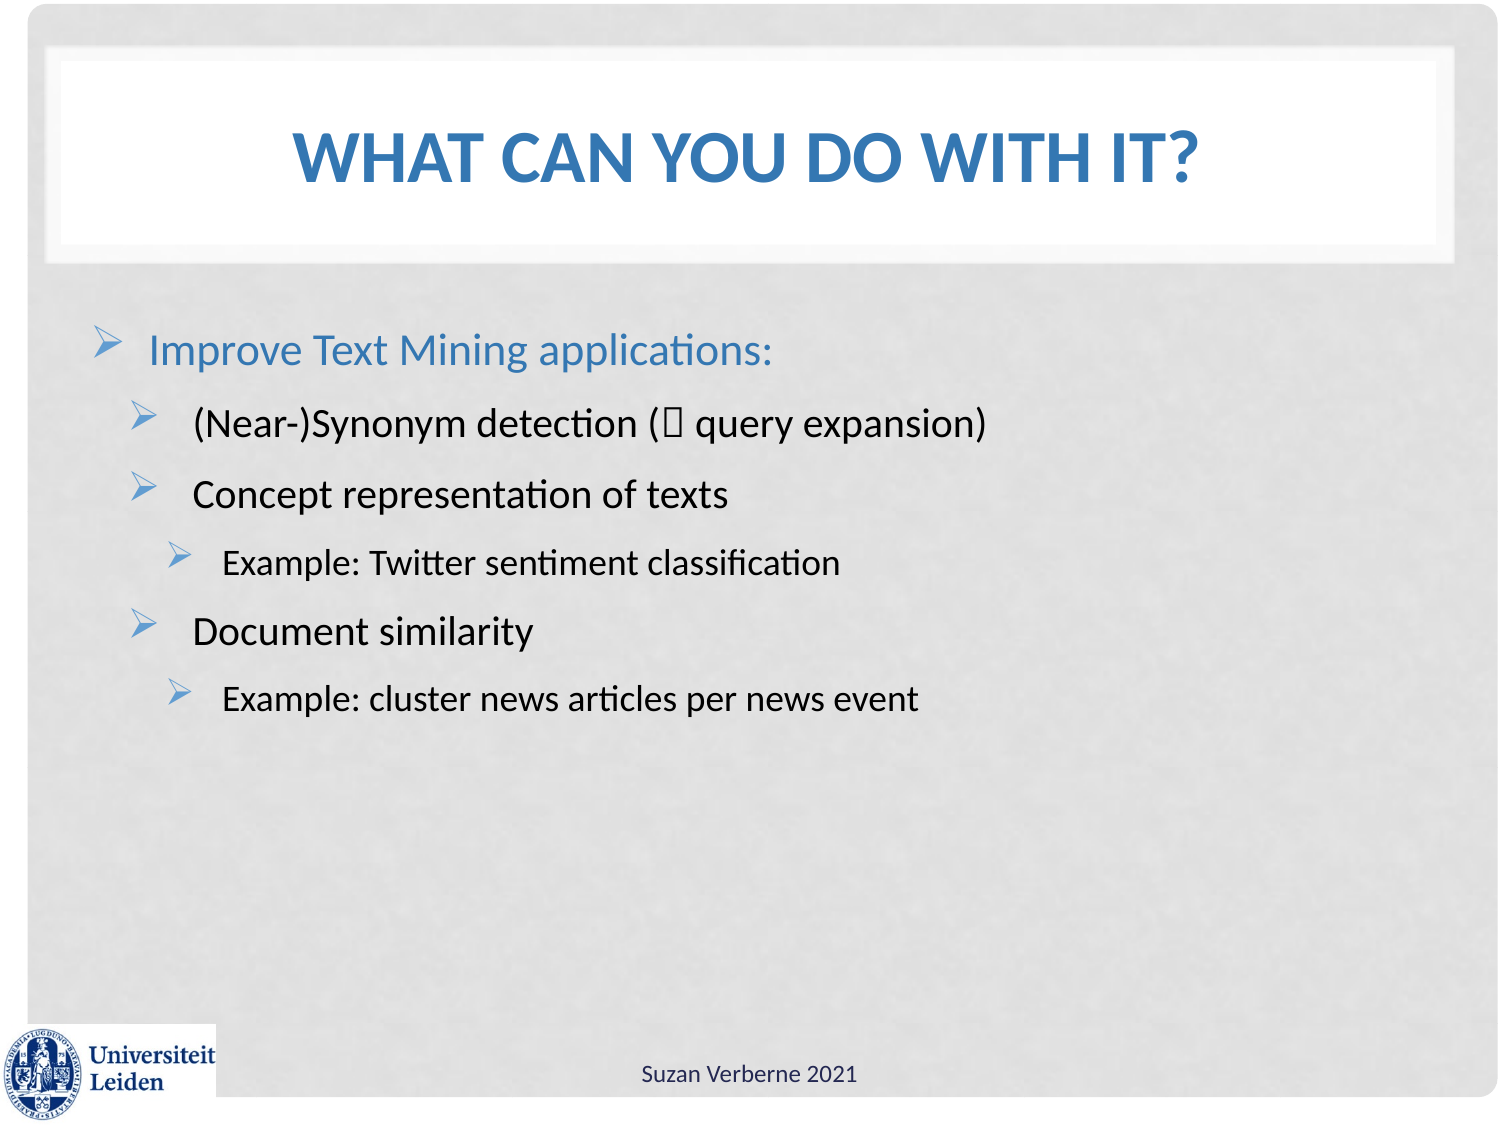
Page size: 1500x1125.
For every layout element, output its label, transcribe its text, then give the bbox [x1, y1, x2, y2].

footer Suzan Verberne 2021 [512, 1042, 988, 1103]
list Improve Text Mining applications: (Near-)Synonym detection ( query expansion) Concept representation of texts Example: Twitter sentiment classification Document similarity Example: cluster news articles per news event [75, 312, 1425, 1005]
title What can you do with it? [69, 66, 1425, 238]
picture [0, 1024, 216, 1125]
